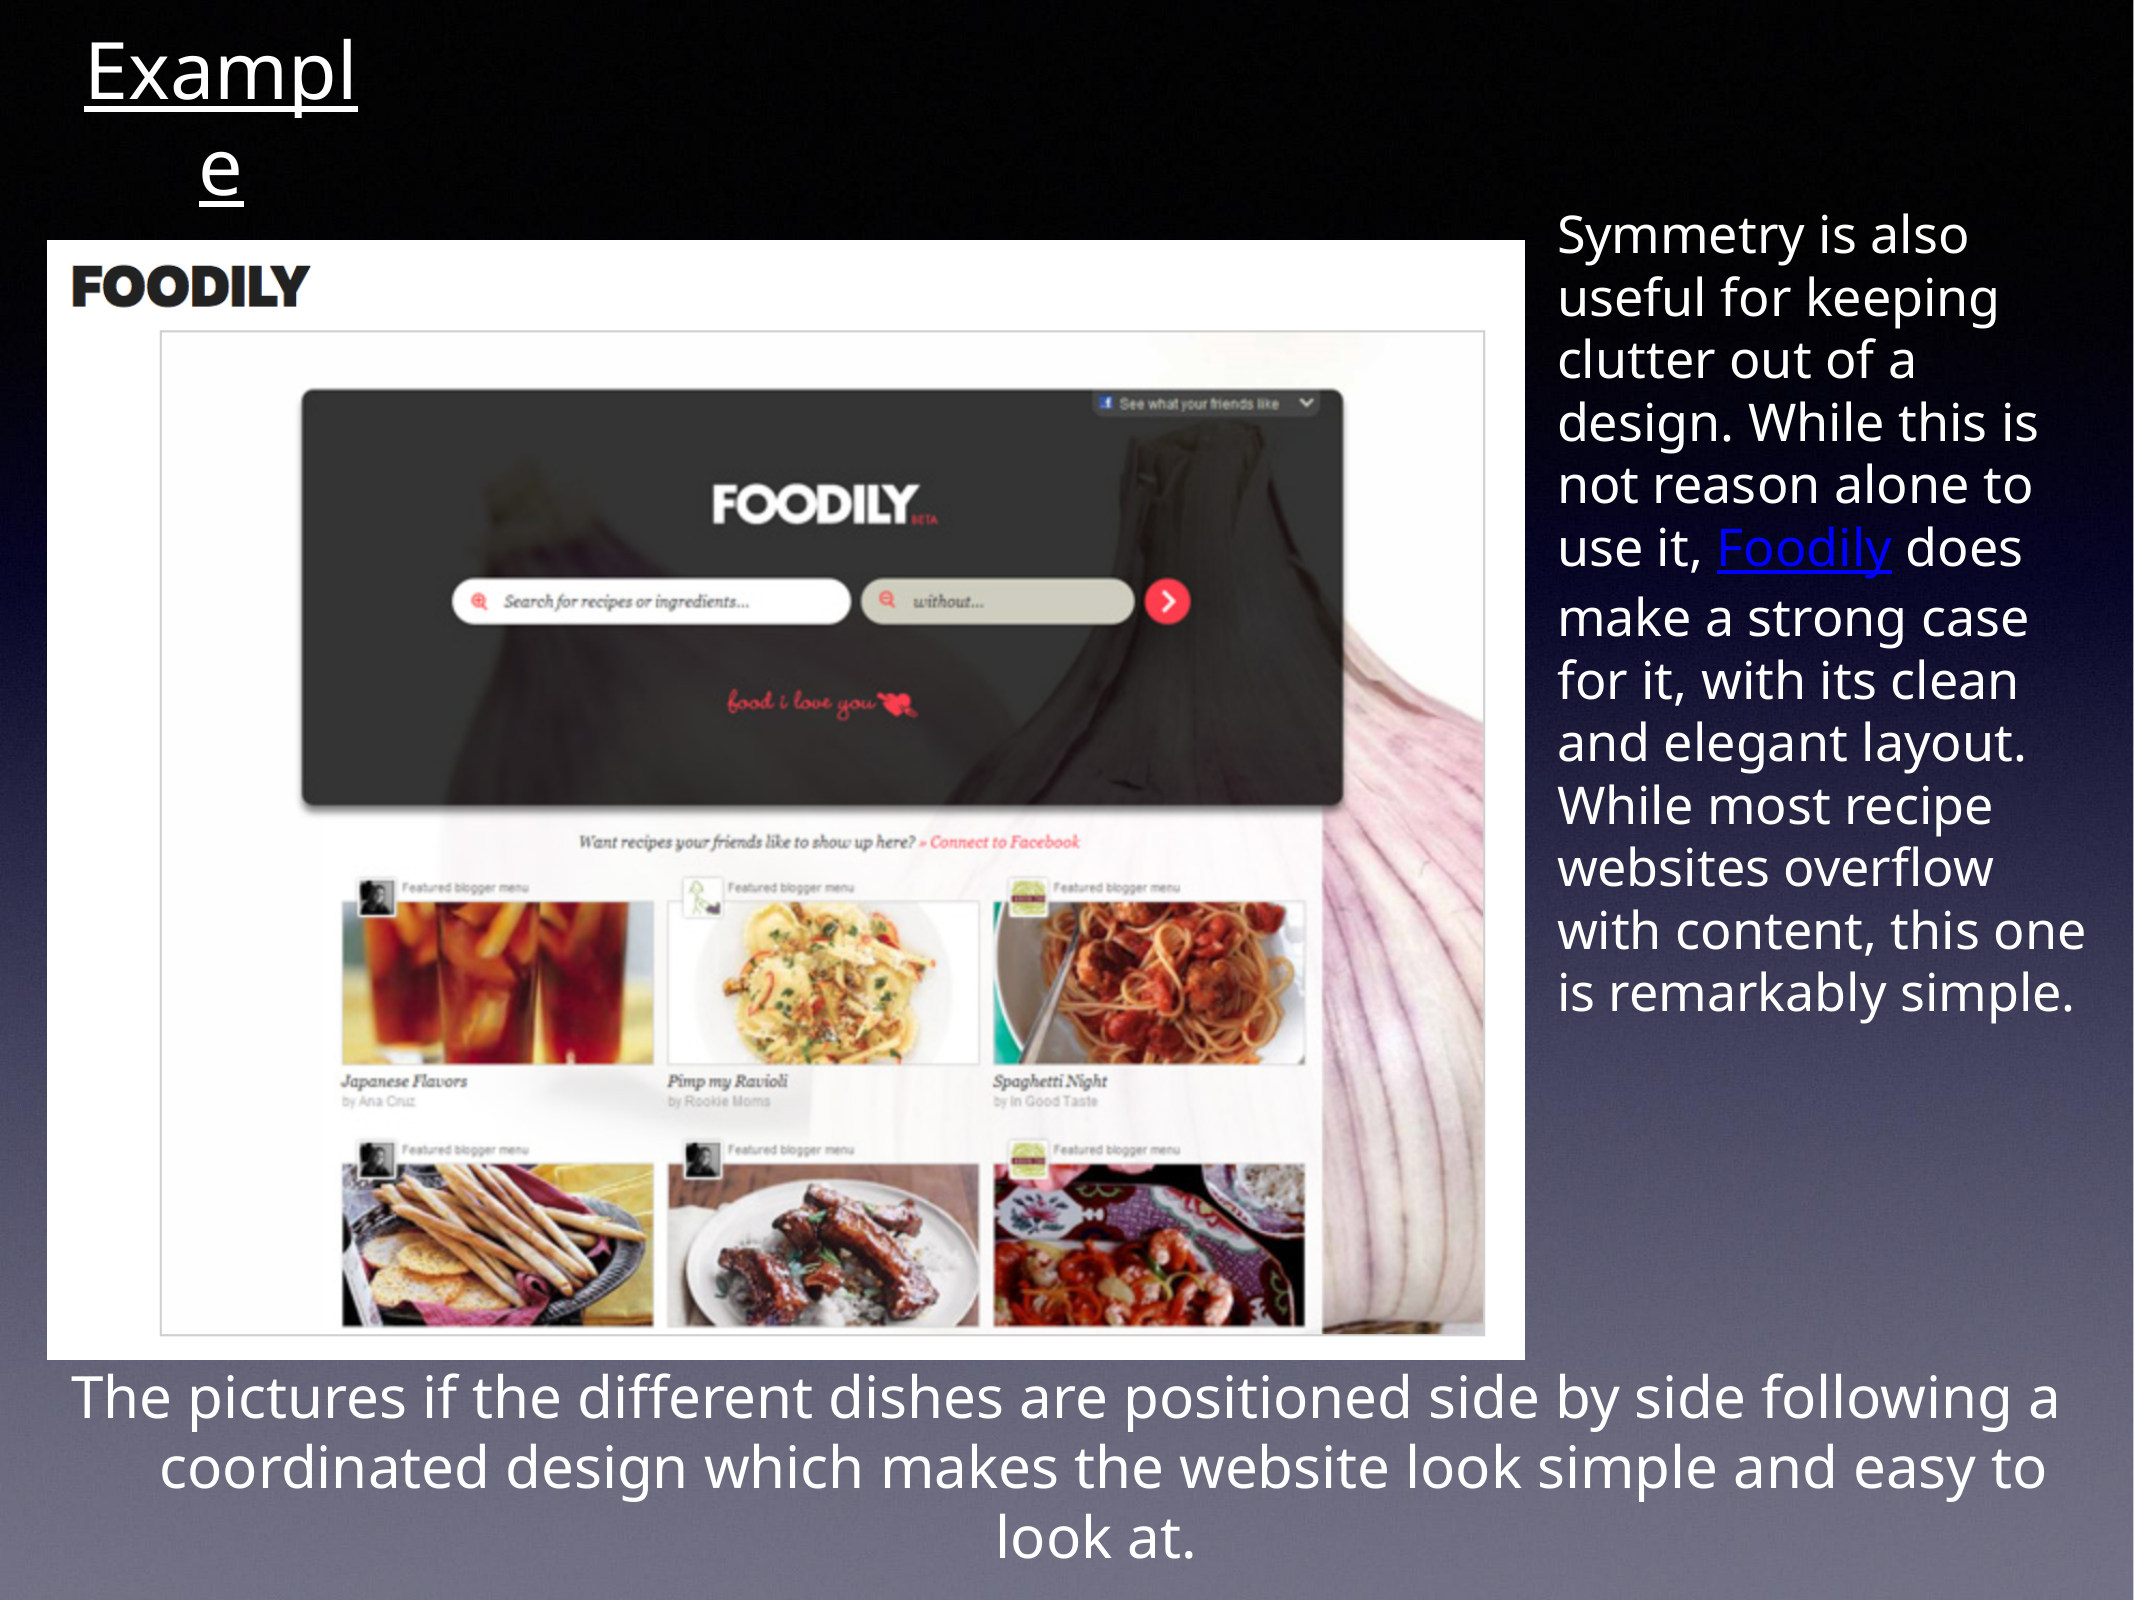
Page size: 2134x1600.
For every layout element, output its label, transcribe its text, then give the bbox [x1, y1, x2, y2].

list The pictures if the different dishes are positioned side by side following a coordinated design which makes the website look simple and easy to look at. [24, 1360, 2108, 1538]
text_box Example [57, 59, 385, 173]
picture [0, 0, 2134, 1600]
text_box Symmetry is also useful for keeping clutter out of a design. While this is not reason alone to use it, Foodily does make a strong case for it, with its clean and elegant layout. While most recipe websites overflow with content, this one is remarkably simple. [1548, 228, 2117, 996]
